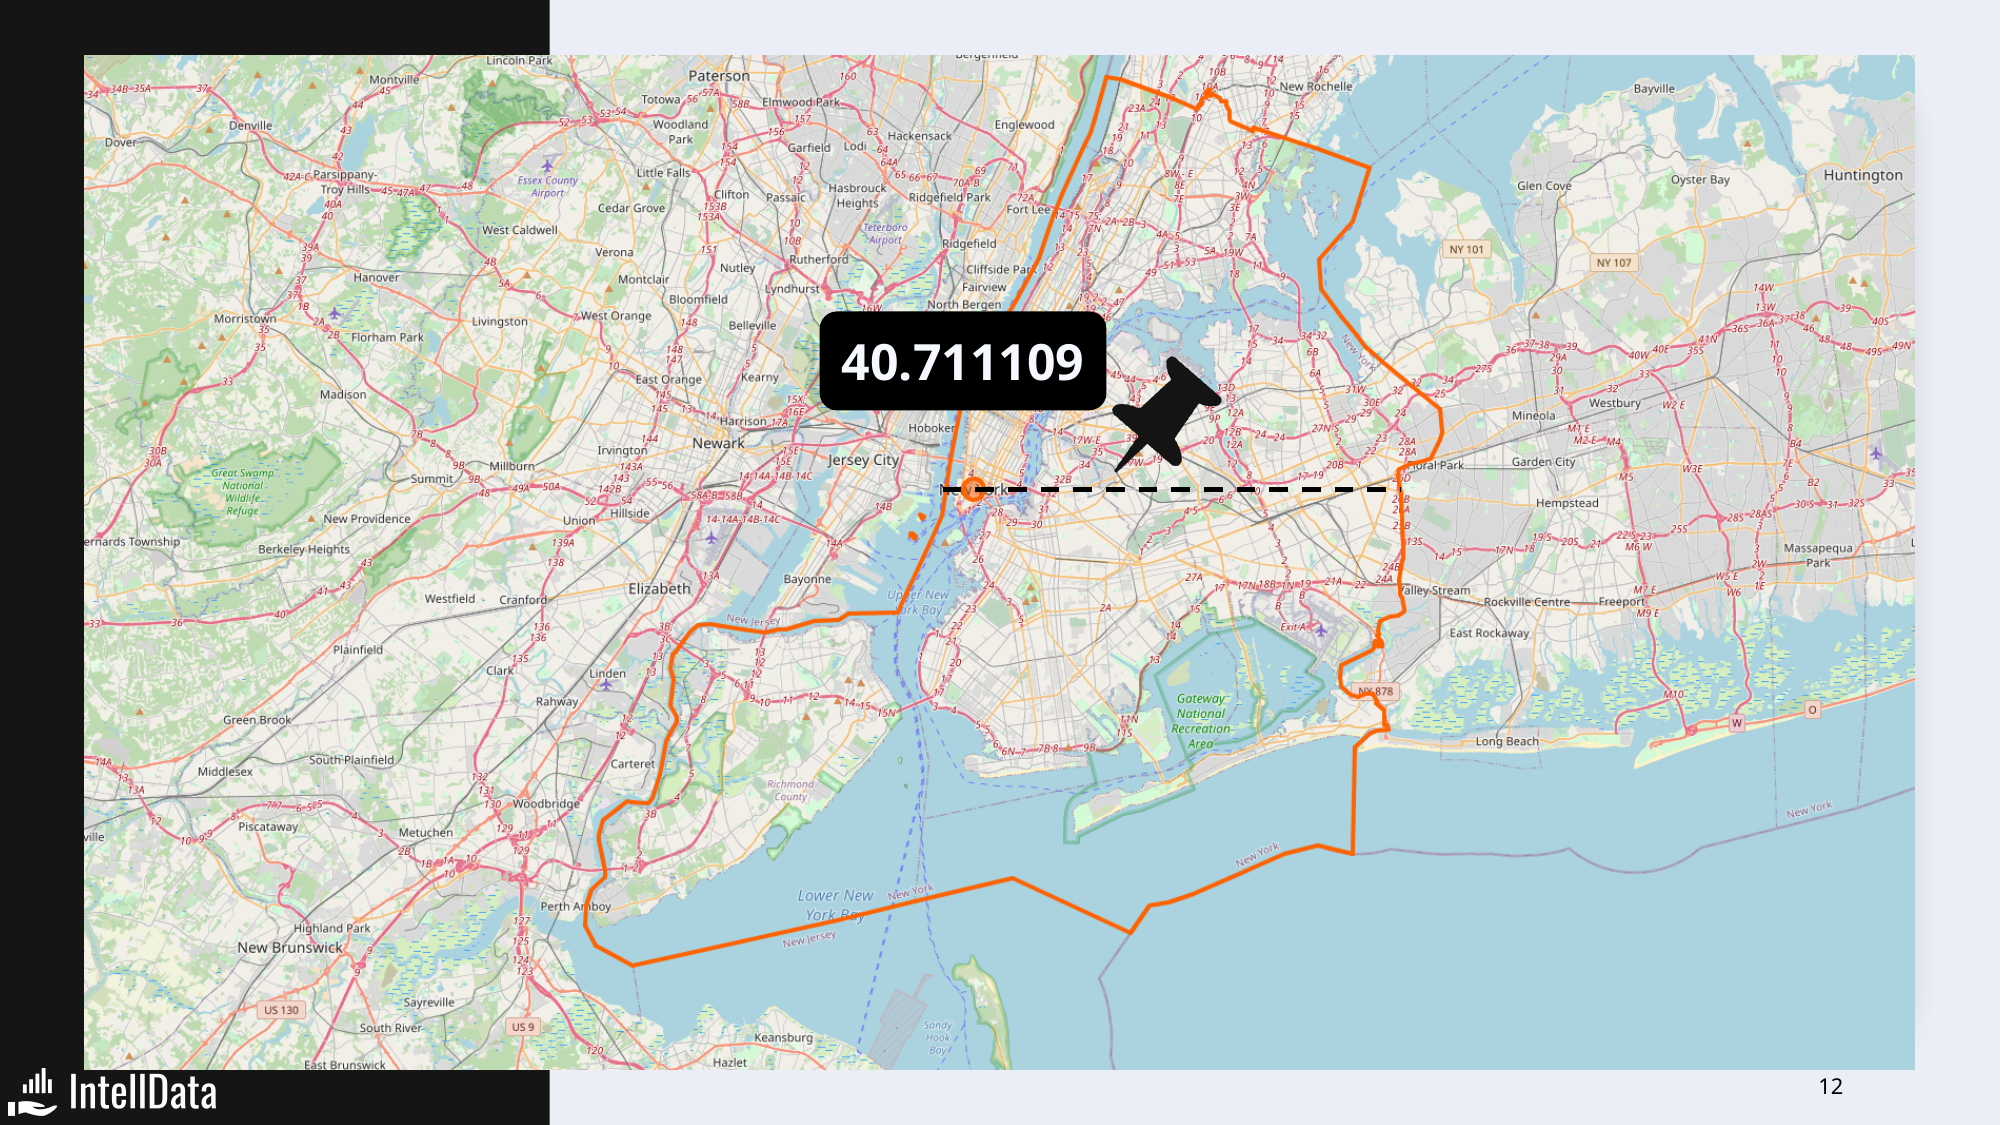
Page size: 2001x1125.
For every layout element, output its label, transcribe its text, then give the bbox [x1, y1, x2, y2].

picture [8, 55, 1916, 1123]
slide_number 12 [1803, 1057, 1932, 1118]
